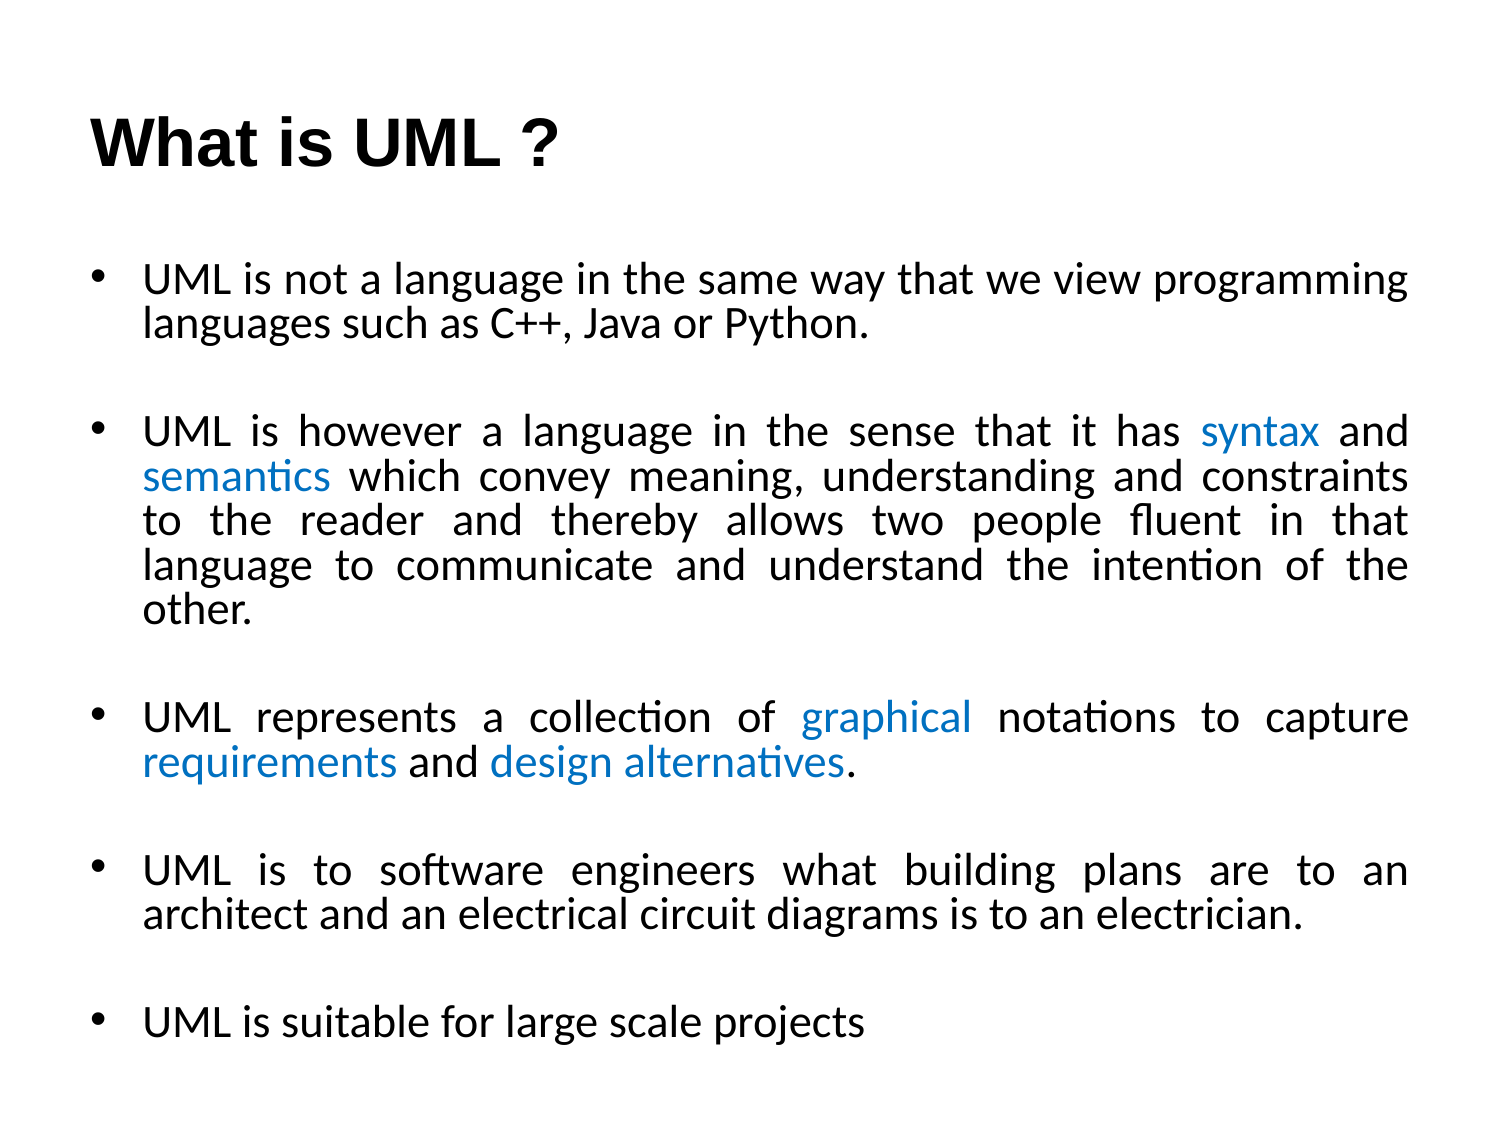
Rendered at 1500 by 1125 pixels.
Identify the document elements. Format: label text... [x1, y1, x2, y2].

list UML is not a language in the same way that we view programming languages such as C++, Java or Python. UML is however a language in the sense that it has syntax and semantics which convey meaning, understanding and constraints to the reader and thereby allows two people fluent in that language to communicate and understand the intention of the other. UML represents a collection of graphical notations to capture requirements and design alternatives. UML is to software engineers what building plans are to an architect and an electrical circuit diagrams is to an electrician. UML is suitable for large scale projects [75, 200, 1425, 1063]
title What is UML ? [75, 45, 1425, 200]
